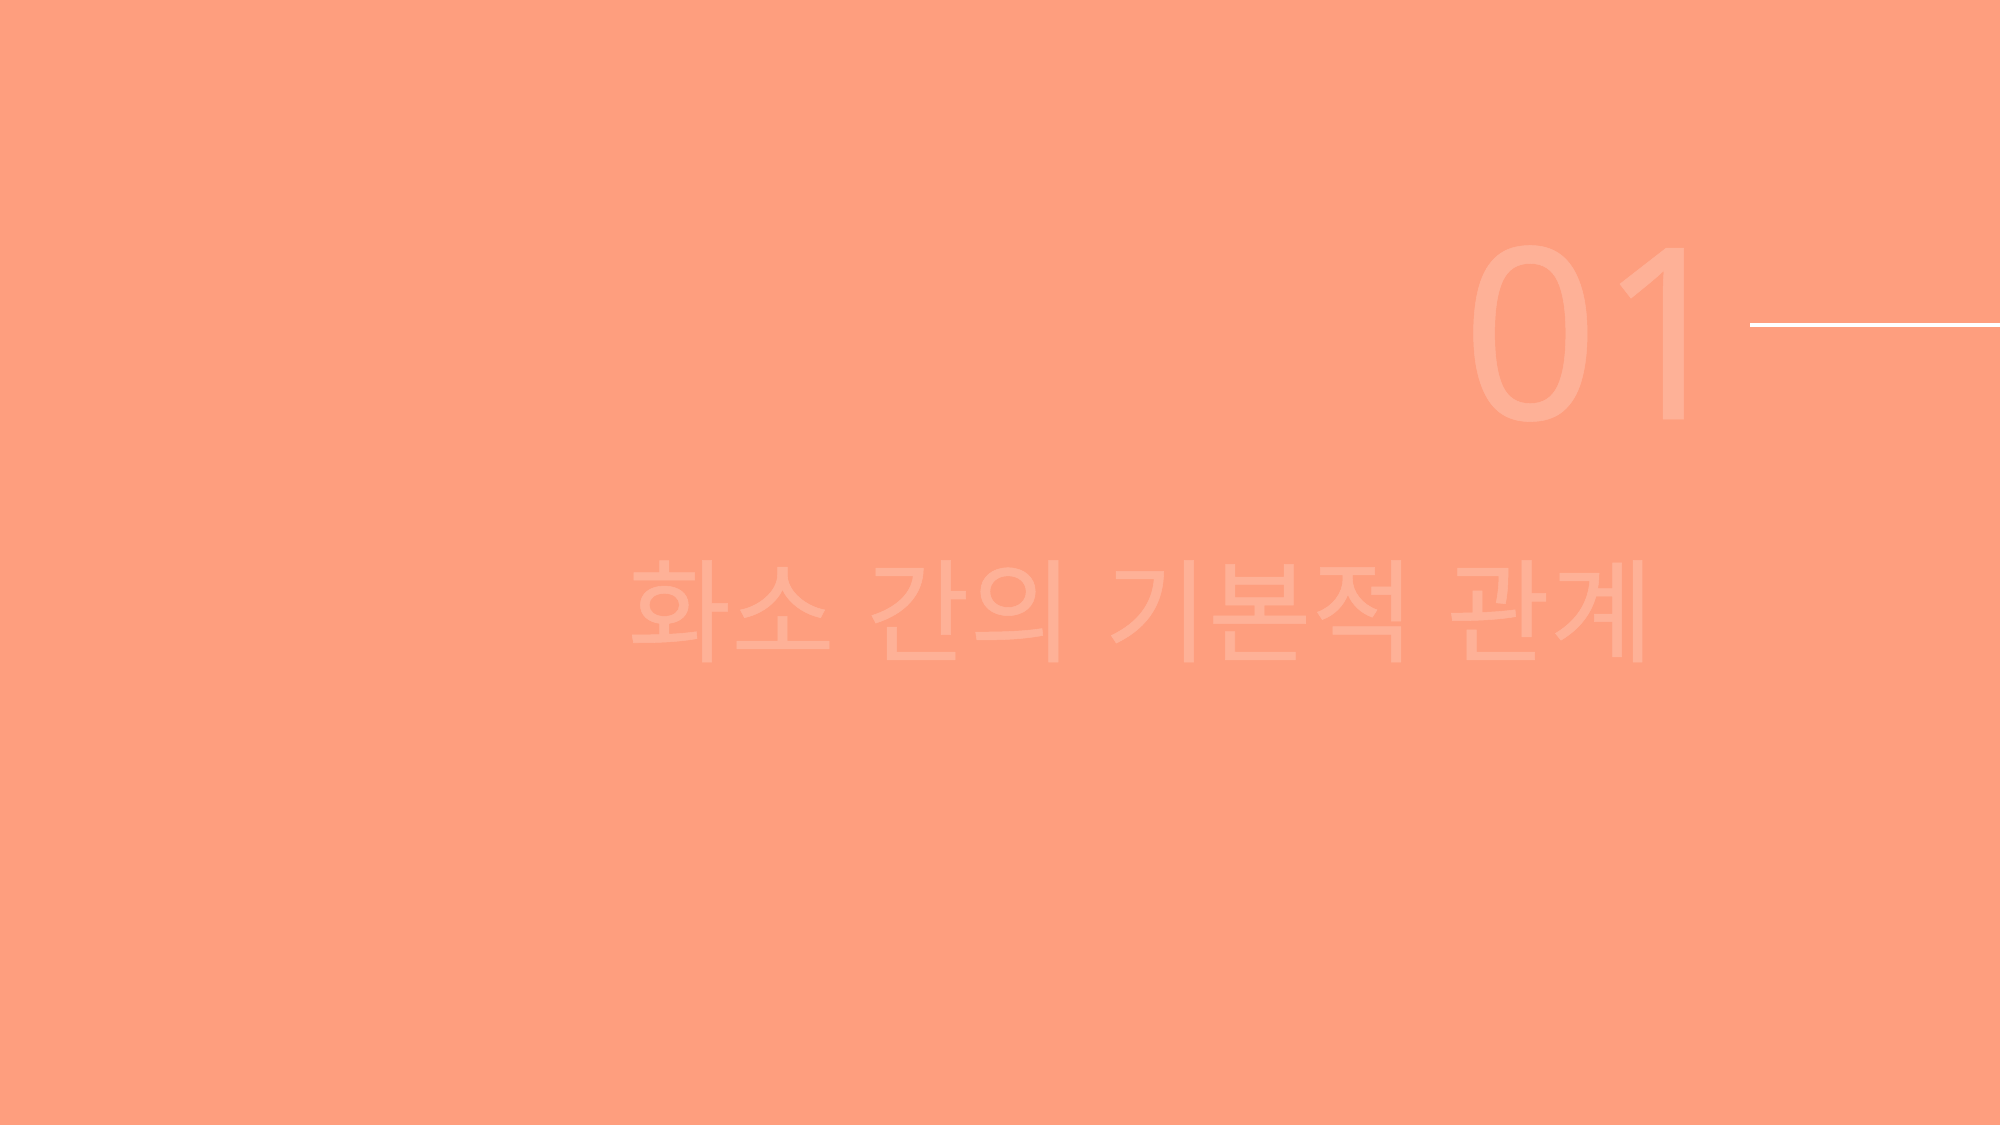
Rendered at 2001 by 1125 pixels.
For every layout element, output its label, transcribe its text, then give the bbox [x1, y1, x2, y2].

text_box 01 [1447, 172, 1751, 475]
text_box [554, 533, 1727, 882]
